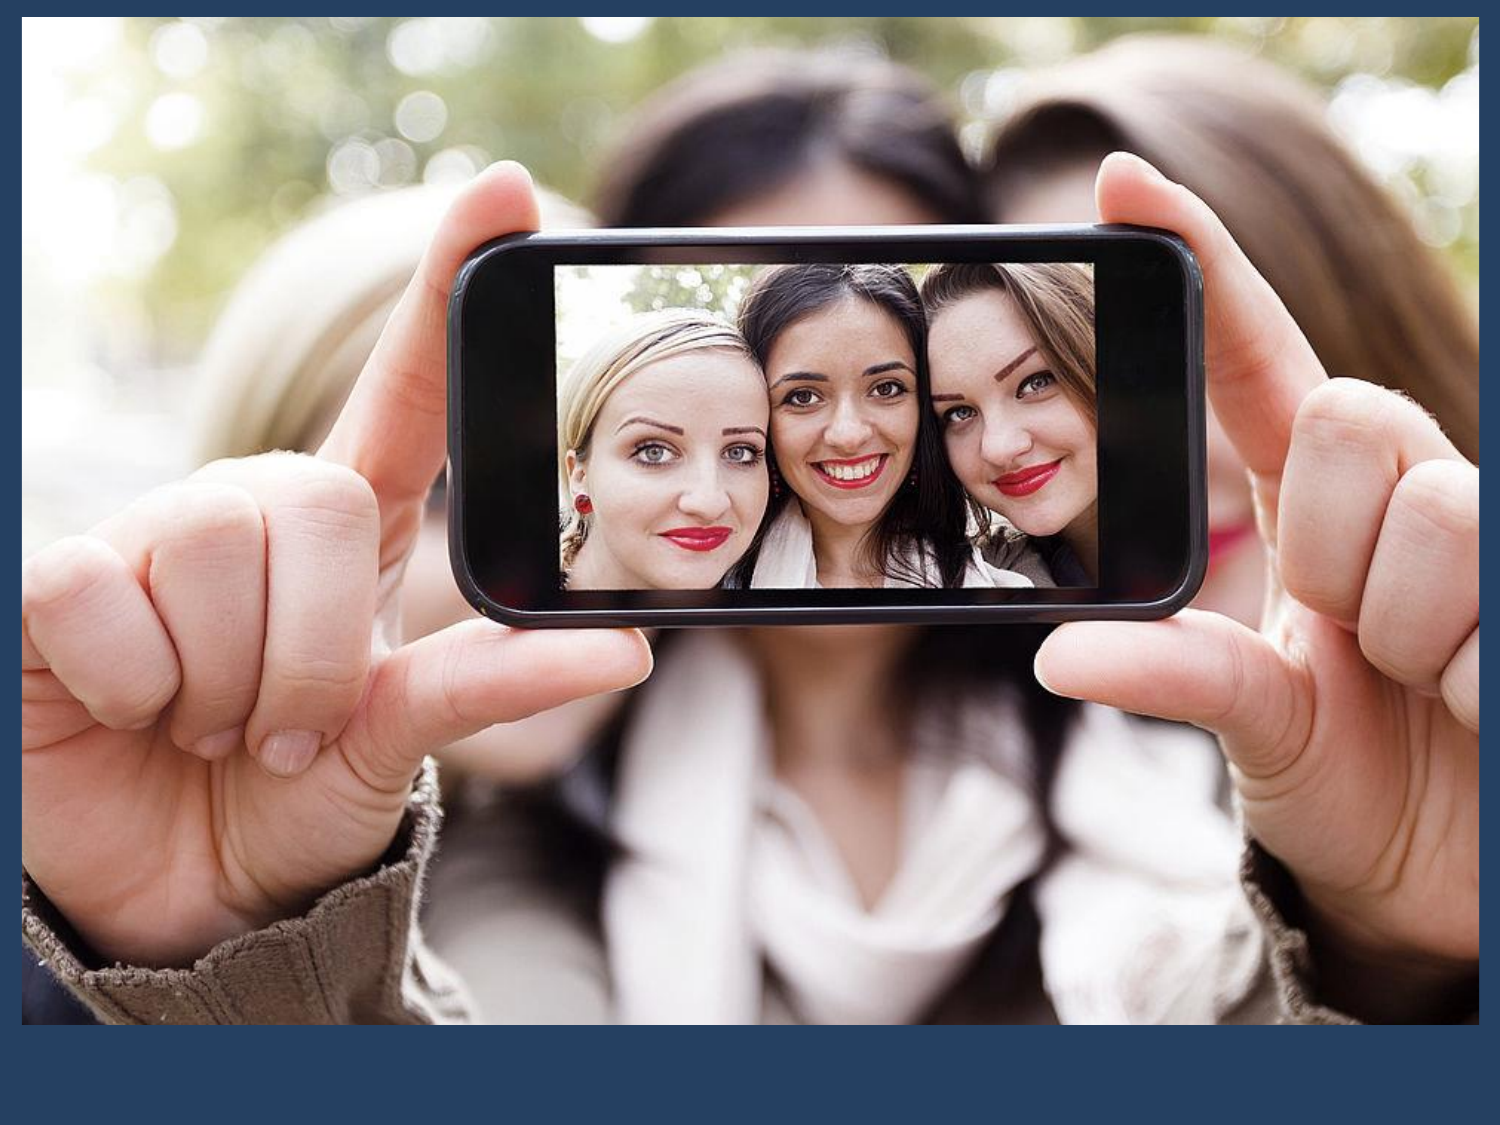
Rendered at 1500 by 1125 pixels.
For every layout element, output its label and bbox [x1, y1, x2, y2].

picture [21, 16, 1480, 1026]
